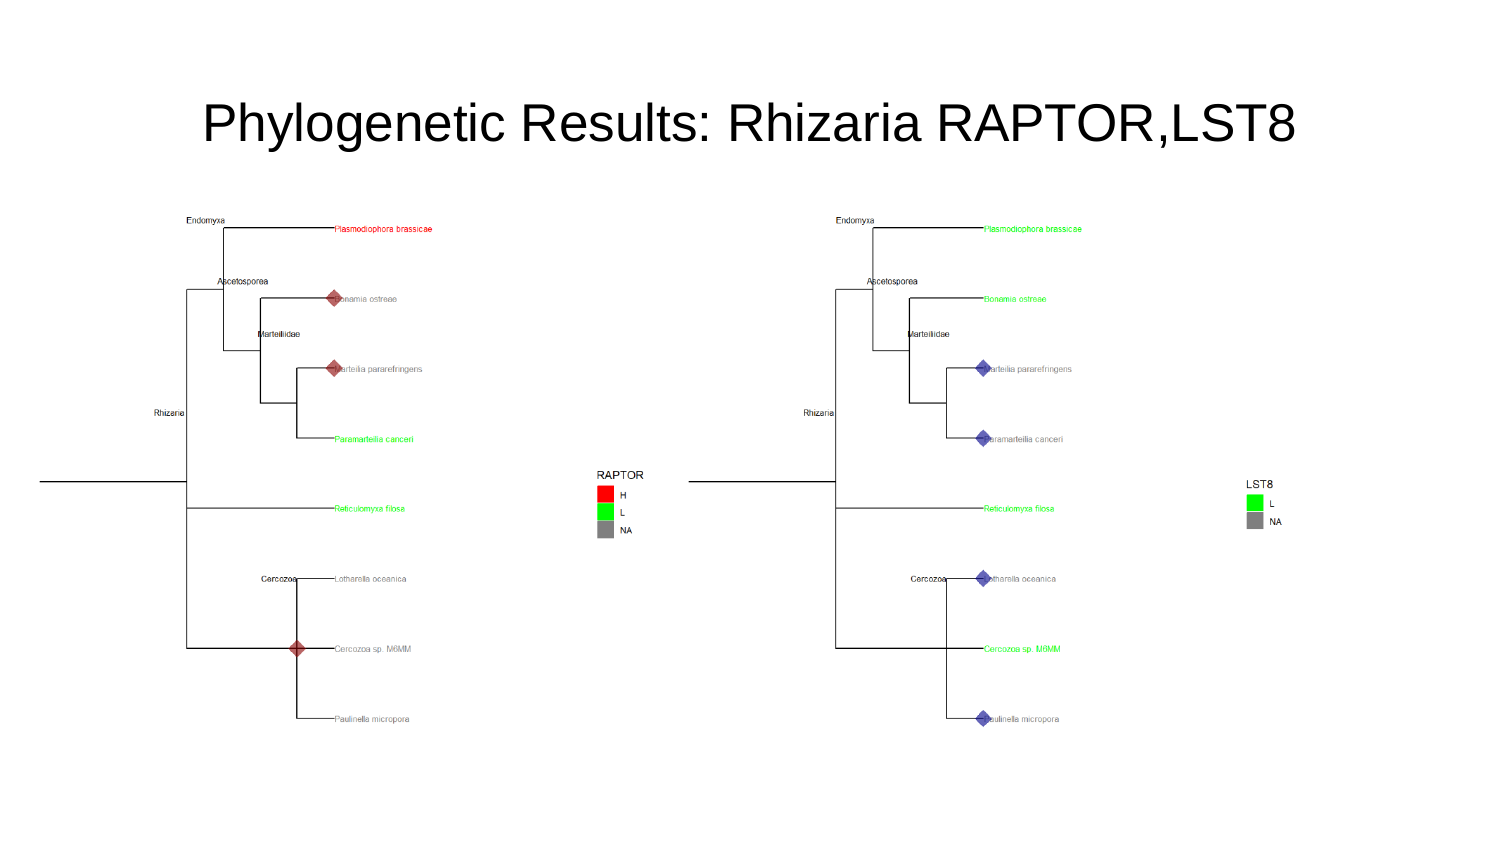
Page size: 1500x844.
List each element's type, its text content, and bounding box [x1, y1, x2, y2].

title Phylogenetic Results: Rhizaria RAPTOR,LST8 [51, 72, 1449, 167]
picture [0, 166, 1299, 844]
